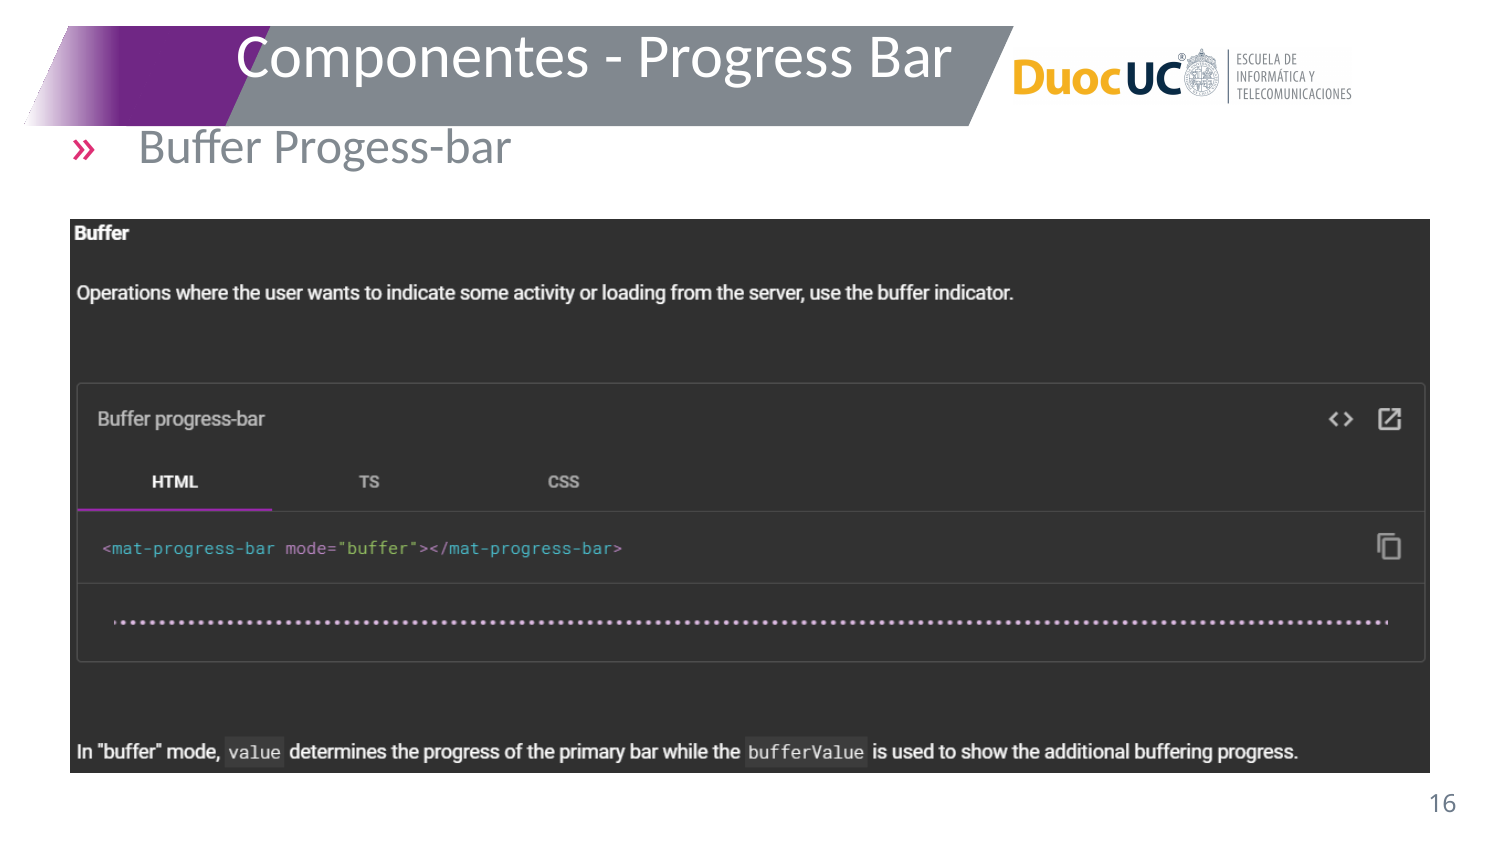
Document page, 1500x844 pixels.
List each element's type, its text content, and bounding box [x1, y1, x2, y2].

picture [70, 219, 1430, 773]
picture [1013, 47, 1352, 105]
list Buffer Progess-bar [48, 112, 1452, 220]
title Componentes - Progress Bar [221, 19, 993, 95]
